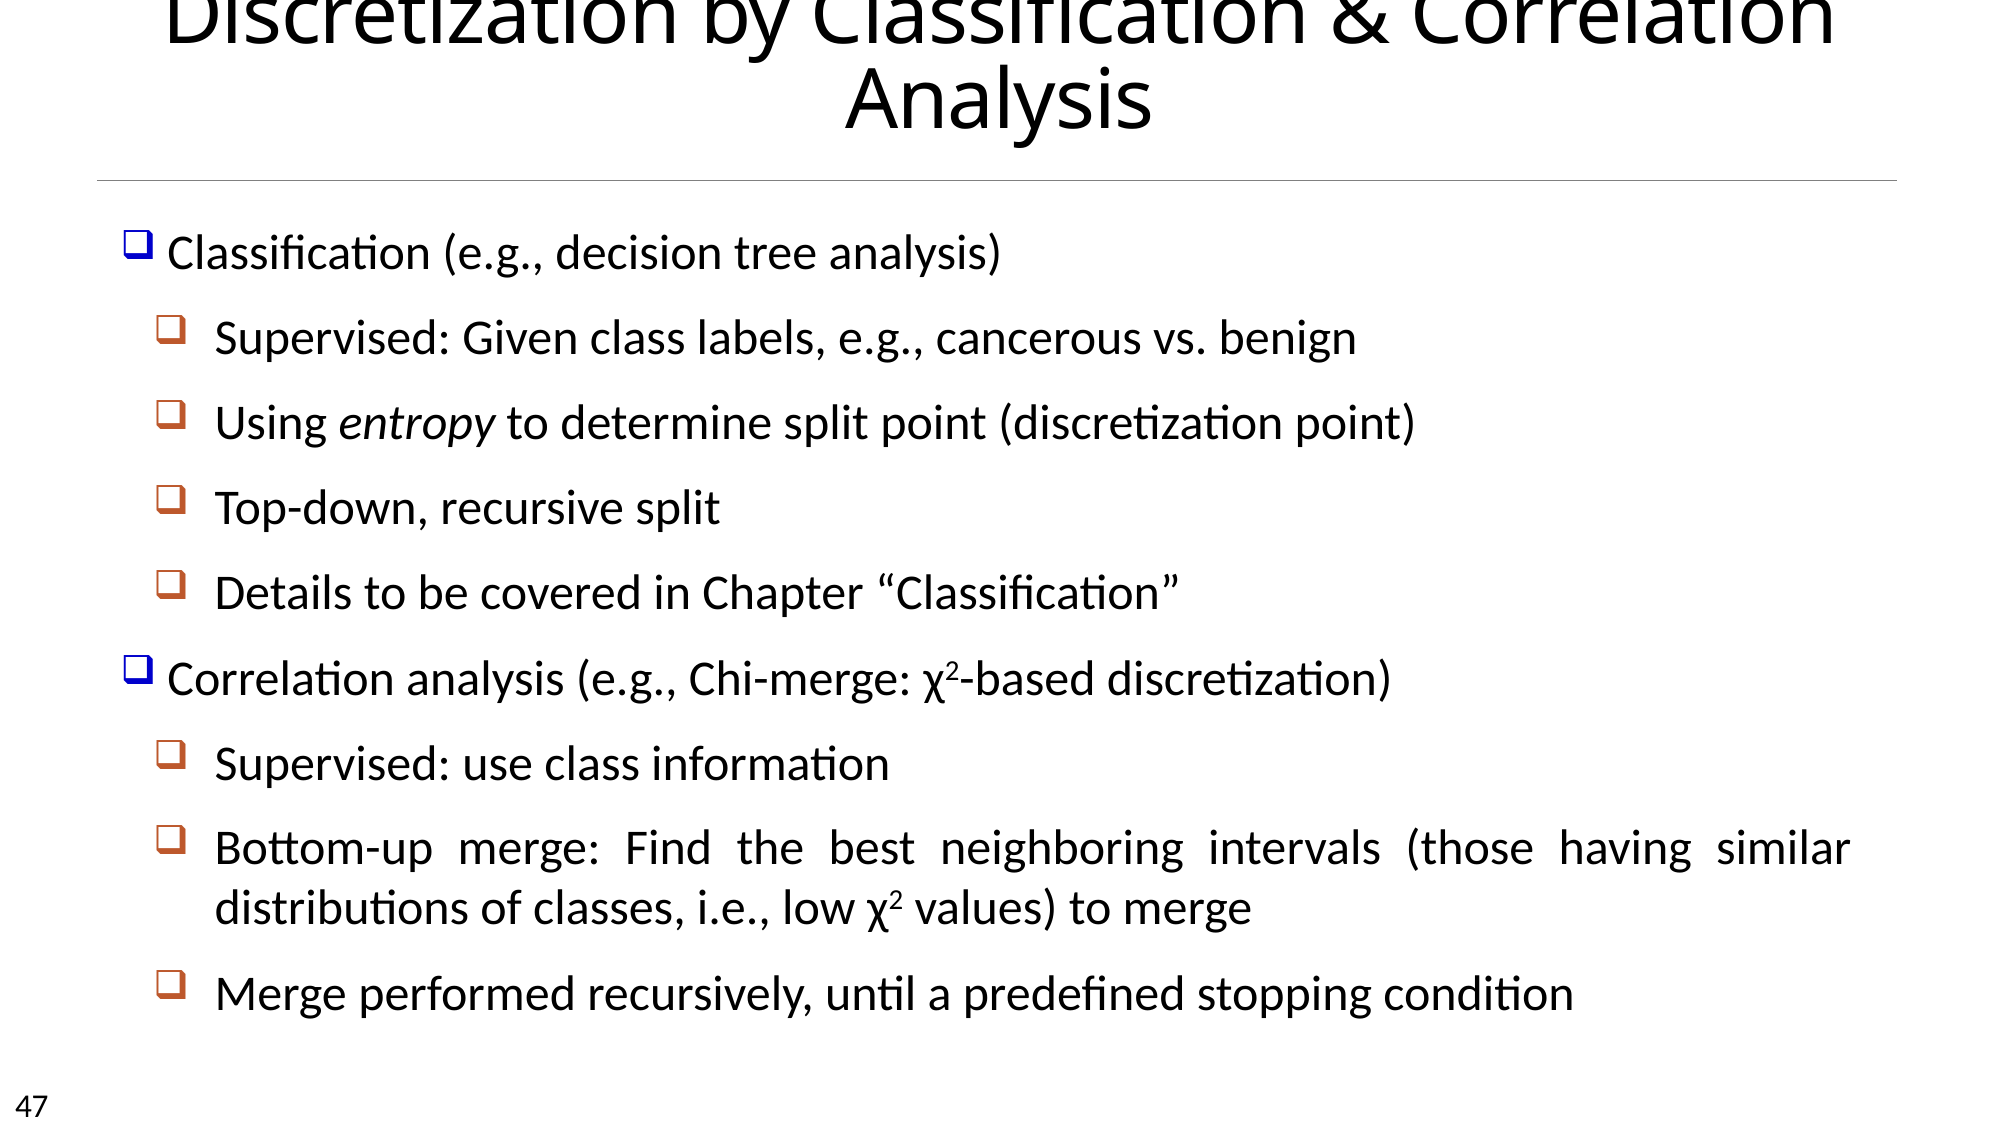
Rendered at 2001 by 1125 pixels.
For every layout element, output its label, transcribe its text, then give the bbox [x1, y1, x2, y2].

text_box [531, 981, 562, 1032]
text_box [525, 600, 788, 650]
list Classification (e.g., decision tree analysis) Supervised: Given class labels, e.g., cancerous vs. benign Using entropy to determine split point (discretization point) Top-down, recursive split Details to be covered in Chapter “Classification” Correlation analysis (e.g., Chi-merge: χ2-based discretization) Supervised: use class information Bottom-up merge: Find the best neighboring intervals (those having similar distributions of classes, i.e., low χ2 values) to merge Merge performed recursively, until a predefined stopping condition [105, 212, 1868, 1063]
title Discretization by Classification & Correlation Analysis [0, 2, 2000, 153]
